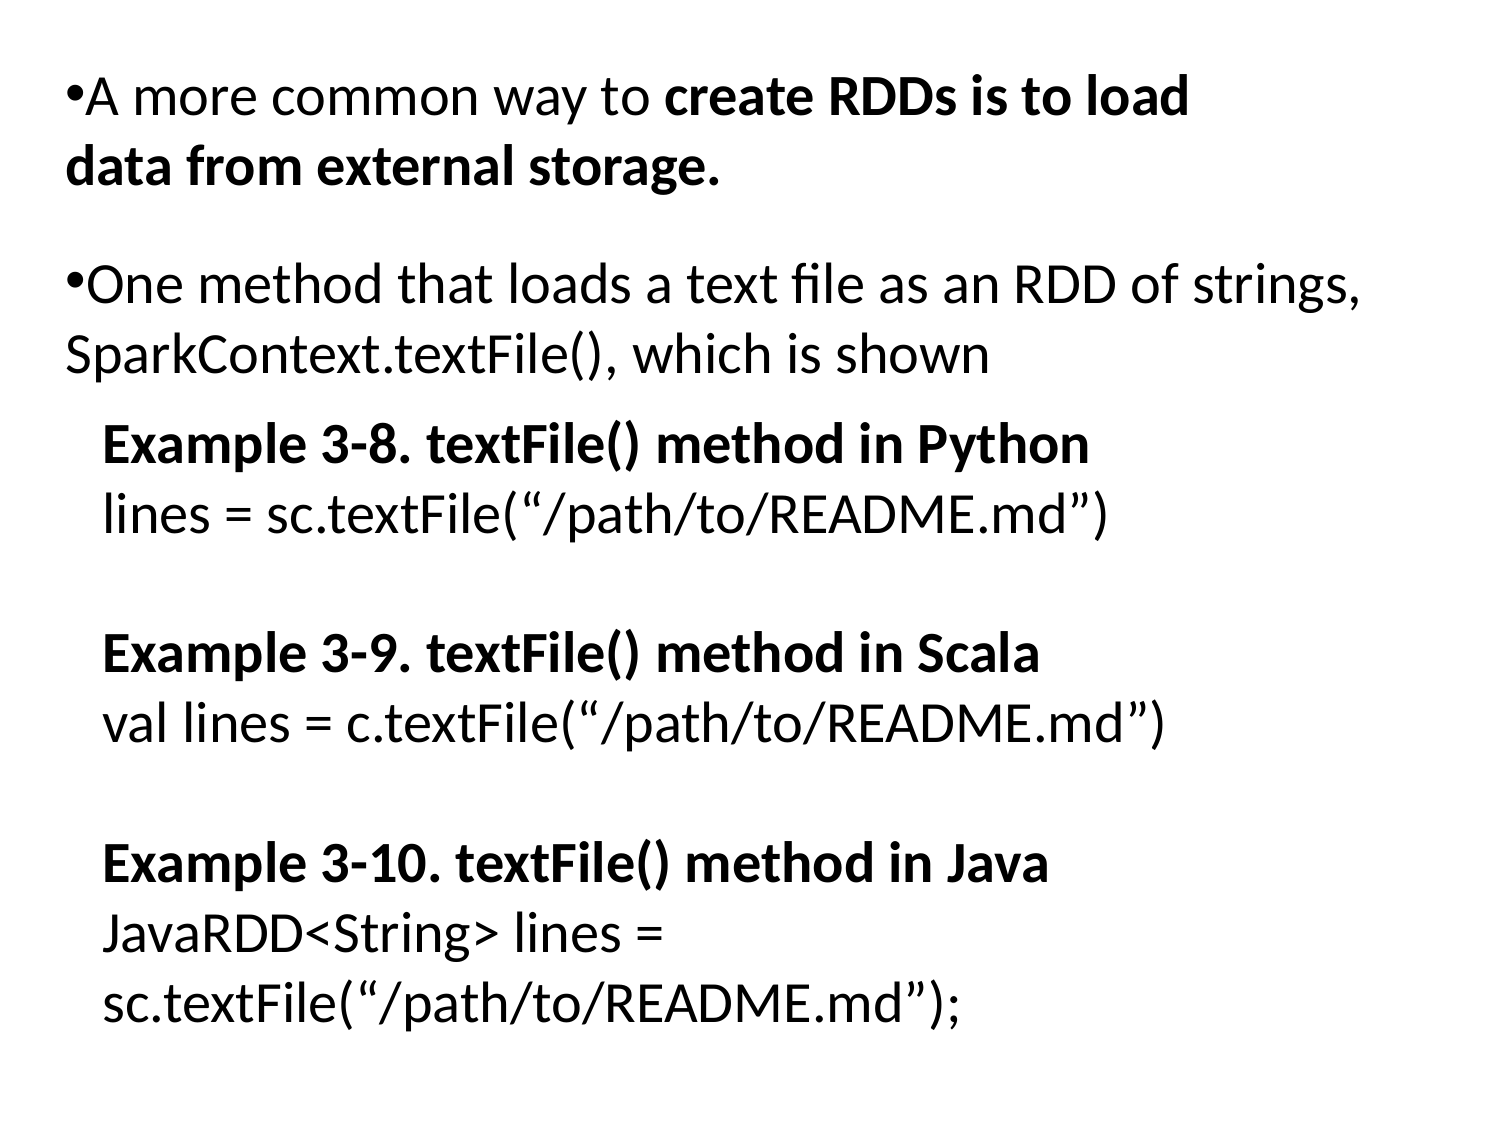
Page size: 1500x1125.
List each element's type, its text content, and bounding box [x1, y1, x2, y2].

text_box A more common way to create RDDs is to load data from external storage. [50, 49, 1275, 207]
text_box Example 3-8. textFile() method in Python lines = sc.textFile(“/path/to/README.md”) Example 3-9. textFile() method in Scala val lines = c.textFile(“/path/to/README.md”) Example 3-10. textFile() method in Java JavaRDD<String> lines = sc.textFile(“/path/to/README.md”); [87, 397, 1200, 1049]
text_box One method that loads a text file as an RDD of strings, SparkContext.textFile(), which is shown [50, 237, 1426, 394]
